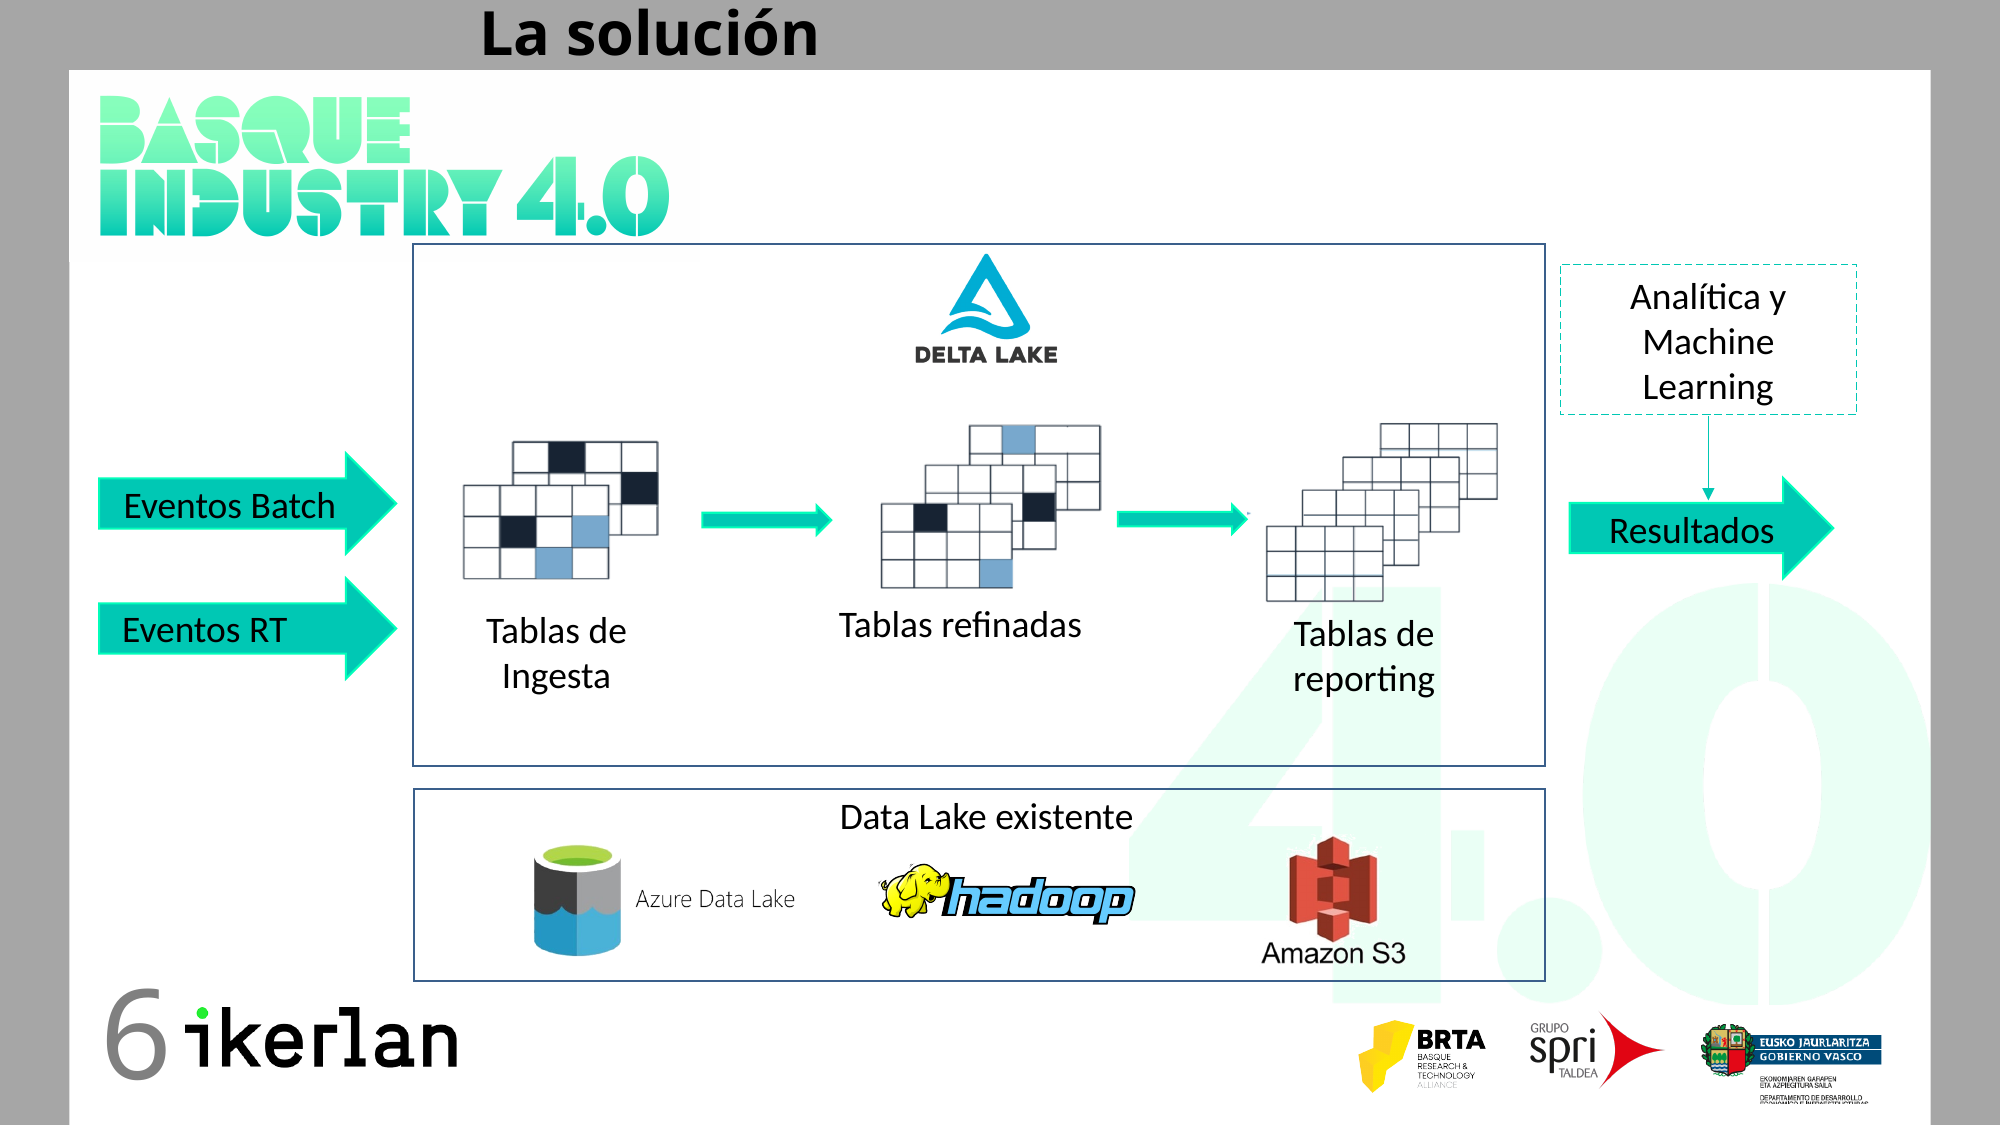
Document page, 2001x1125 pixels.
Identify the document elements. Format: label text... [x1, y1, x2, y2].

text_box [98, 477, 108, 530]
picture [185, 1007, 460, 1076]
text_box Eventos Batch [108, 473, 352, 534]
title La solución [464, 0, 1900, 122]
text_box [98, 602, 107, 655]
text_box Tablas de Ingesta [414, 598, 699, 704]
picture [1347, 1010, 1496, 1100]
picture [511, 836, 827, 963]
text_box [1120, 502, 1247, 537]
text_box [1568, 501, 1594, 555]
picture [856, 409, 1120, 617]
picture [859, 842, 1157, 949]
text_box Analítica y Machine Learning [1560, 264, 1857, 415]
text_box [310, 575, 398, 682]
picture [1240, 834, 1426, 974]
text_box [701, 503, 833, 538]
text_box [413, 788, 1546, 982]
picture [1247, 409, 1511, 607]
text_box 6 [83, 947, 189, 1112]
text_box Tablas de reporting [1222, 601, 1506, 707]
text_box Resultados [1594, 498, 1797, 559]
text_box [412, 243, 1546, 767]
text_box [1782, 475, 1835, 581]
text_box [344, 450, 398, 557]
text_box Tablas refinadas [818, 592, 1103, 653]
text_box Data Lake existente [417, 784, 1549, 845]
text_box Eventos RT [107, 597, 310, 658]
picture [69, 70, 700, 262]
picture [909, 244, 1064, 371]
picture [433, 428, 680, 604]
